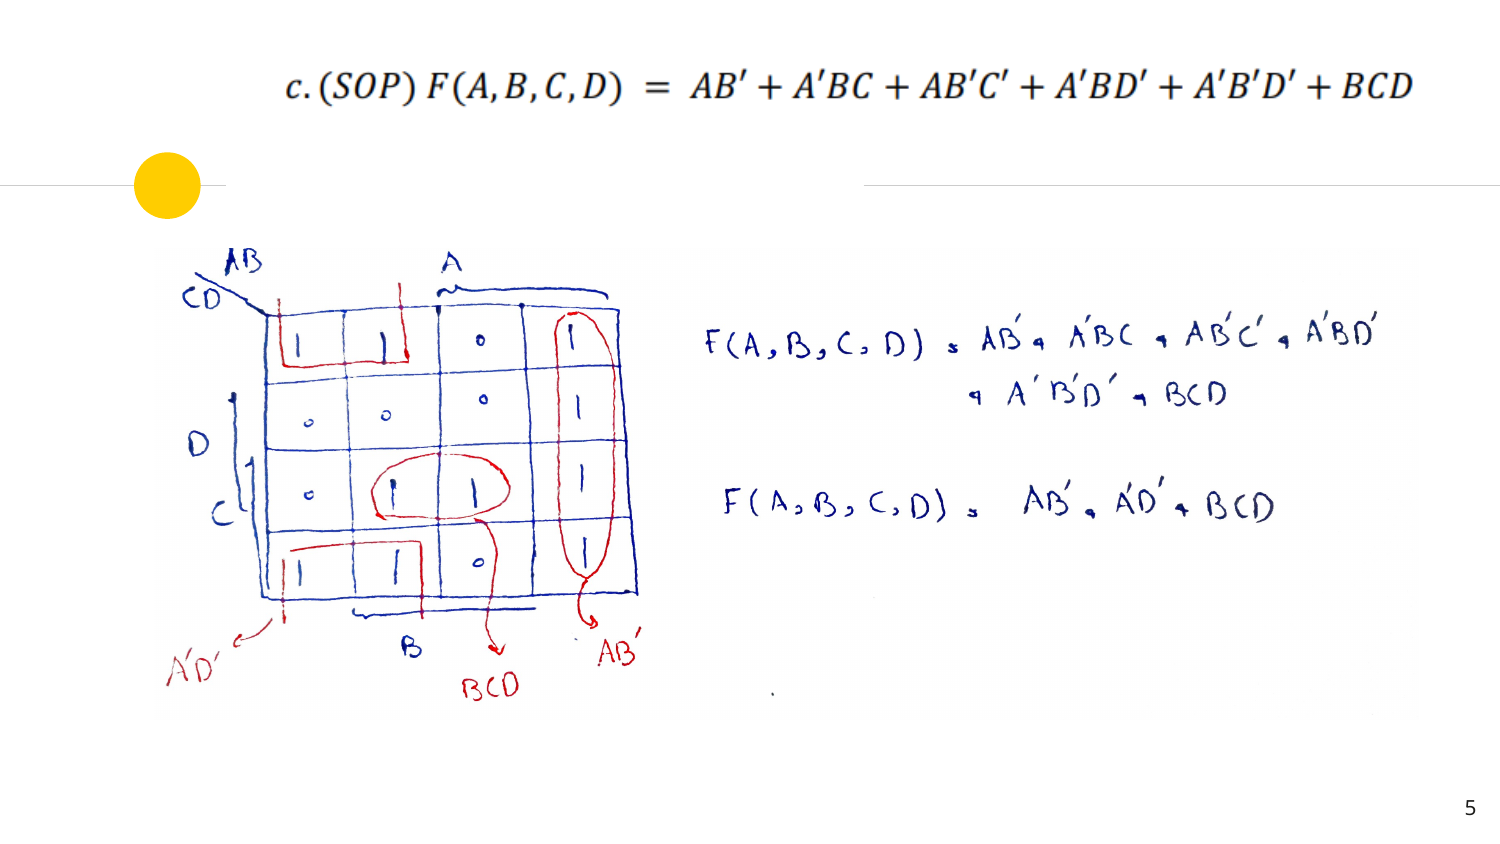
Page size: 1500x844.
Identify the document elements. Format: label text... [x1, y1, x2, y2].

picture [260, 44, 1447, 136]
slide_number 5 [1401, 779, 1492, 844]
picture [153, 248, 1420, 720]
